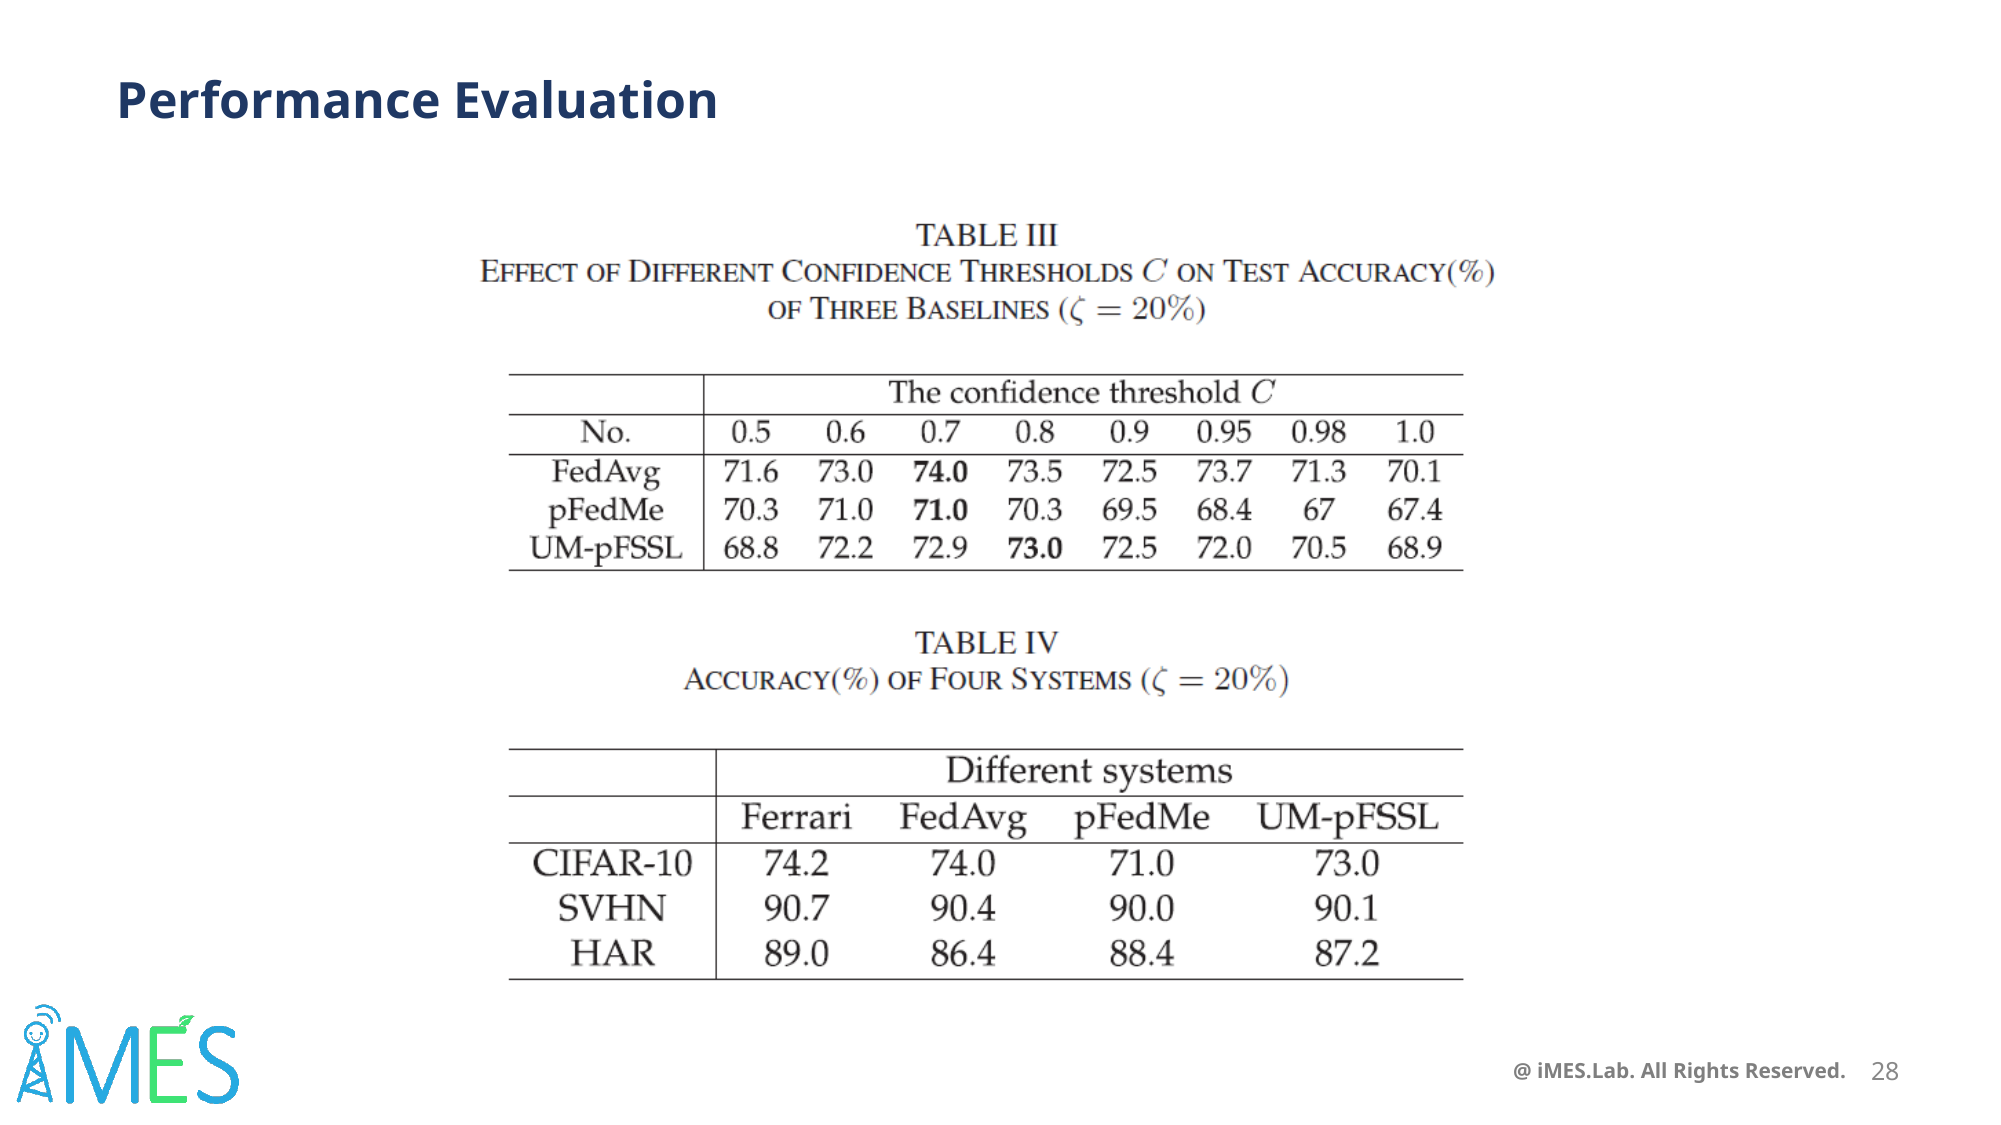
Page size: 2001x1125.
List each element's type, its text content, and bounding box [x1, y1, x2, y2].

picture [464, 169, 1560, 1005]
slide_number 28 [1464, 1042, 1915, 1103]
title Performance Evaluation [101, 59, 1915, 145]
picture [0, 945, 246, 1125]
